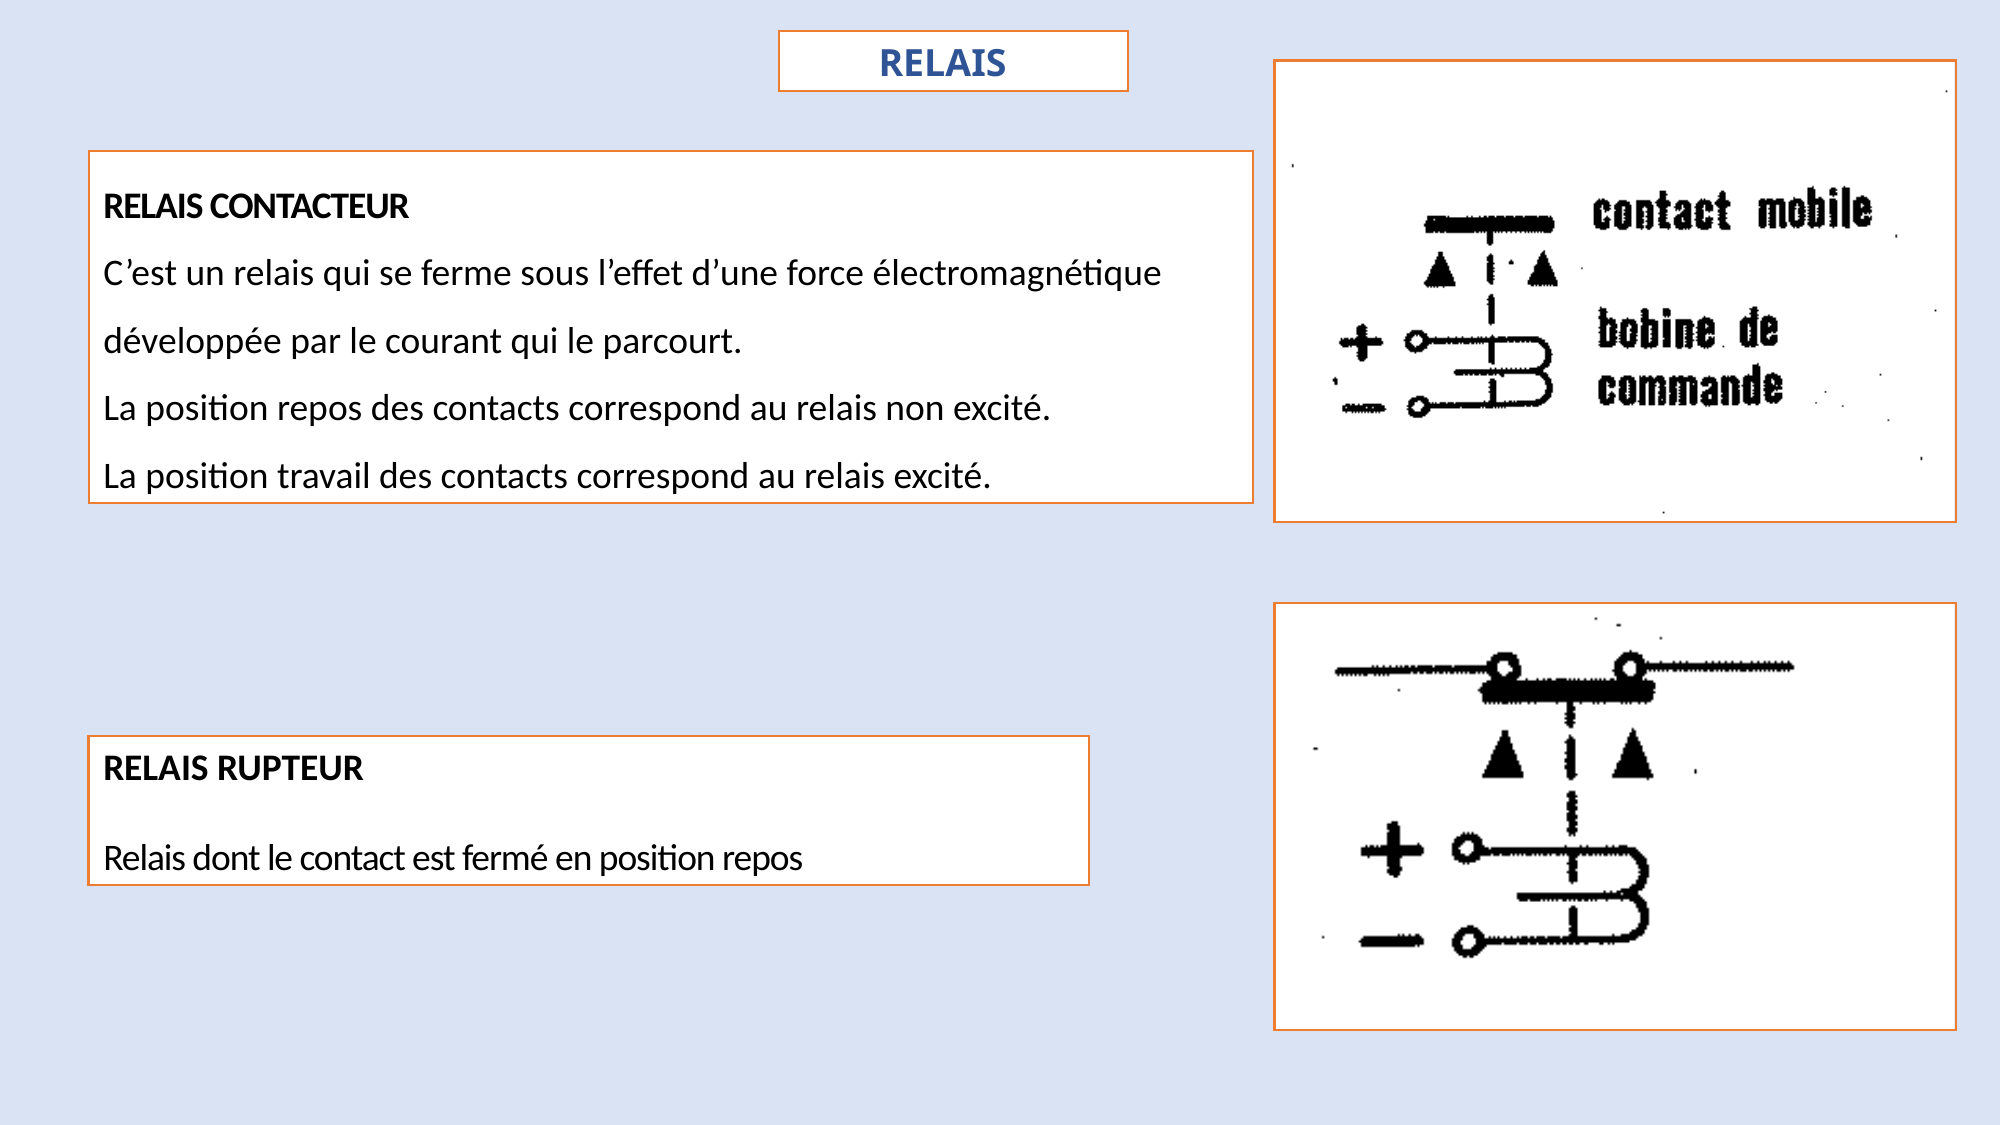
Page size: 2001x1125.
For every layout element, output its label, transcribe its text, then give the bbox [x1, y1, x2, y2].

text_box RELAIS CONTACTEUR C’est un relais qui se ferme sous l’effet d’une force électromagnétique développée par le courant qui le parcourt. La position repos des contacts correspond au relais non excité. La position travail des contacts correspond au relais excité. [88, 150, 1254, 504]
picture [1275, 61, 1955, 521]
text_box RELAIS [778, 30, 1129, 92]
text_box RELAIS RUPTEUR Relais dont le contact est fermé en position repos [87, 735, 1090, 886]
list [1275, 603, 1955, 1030]
